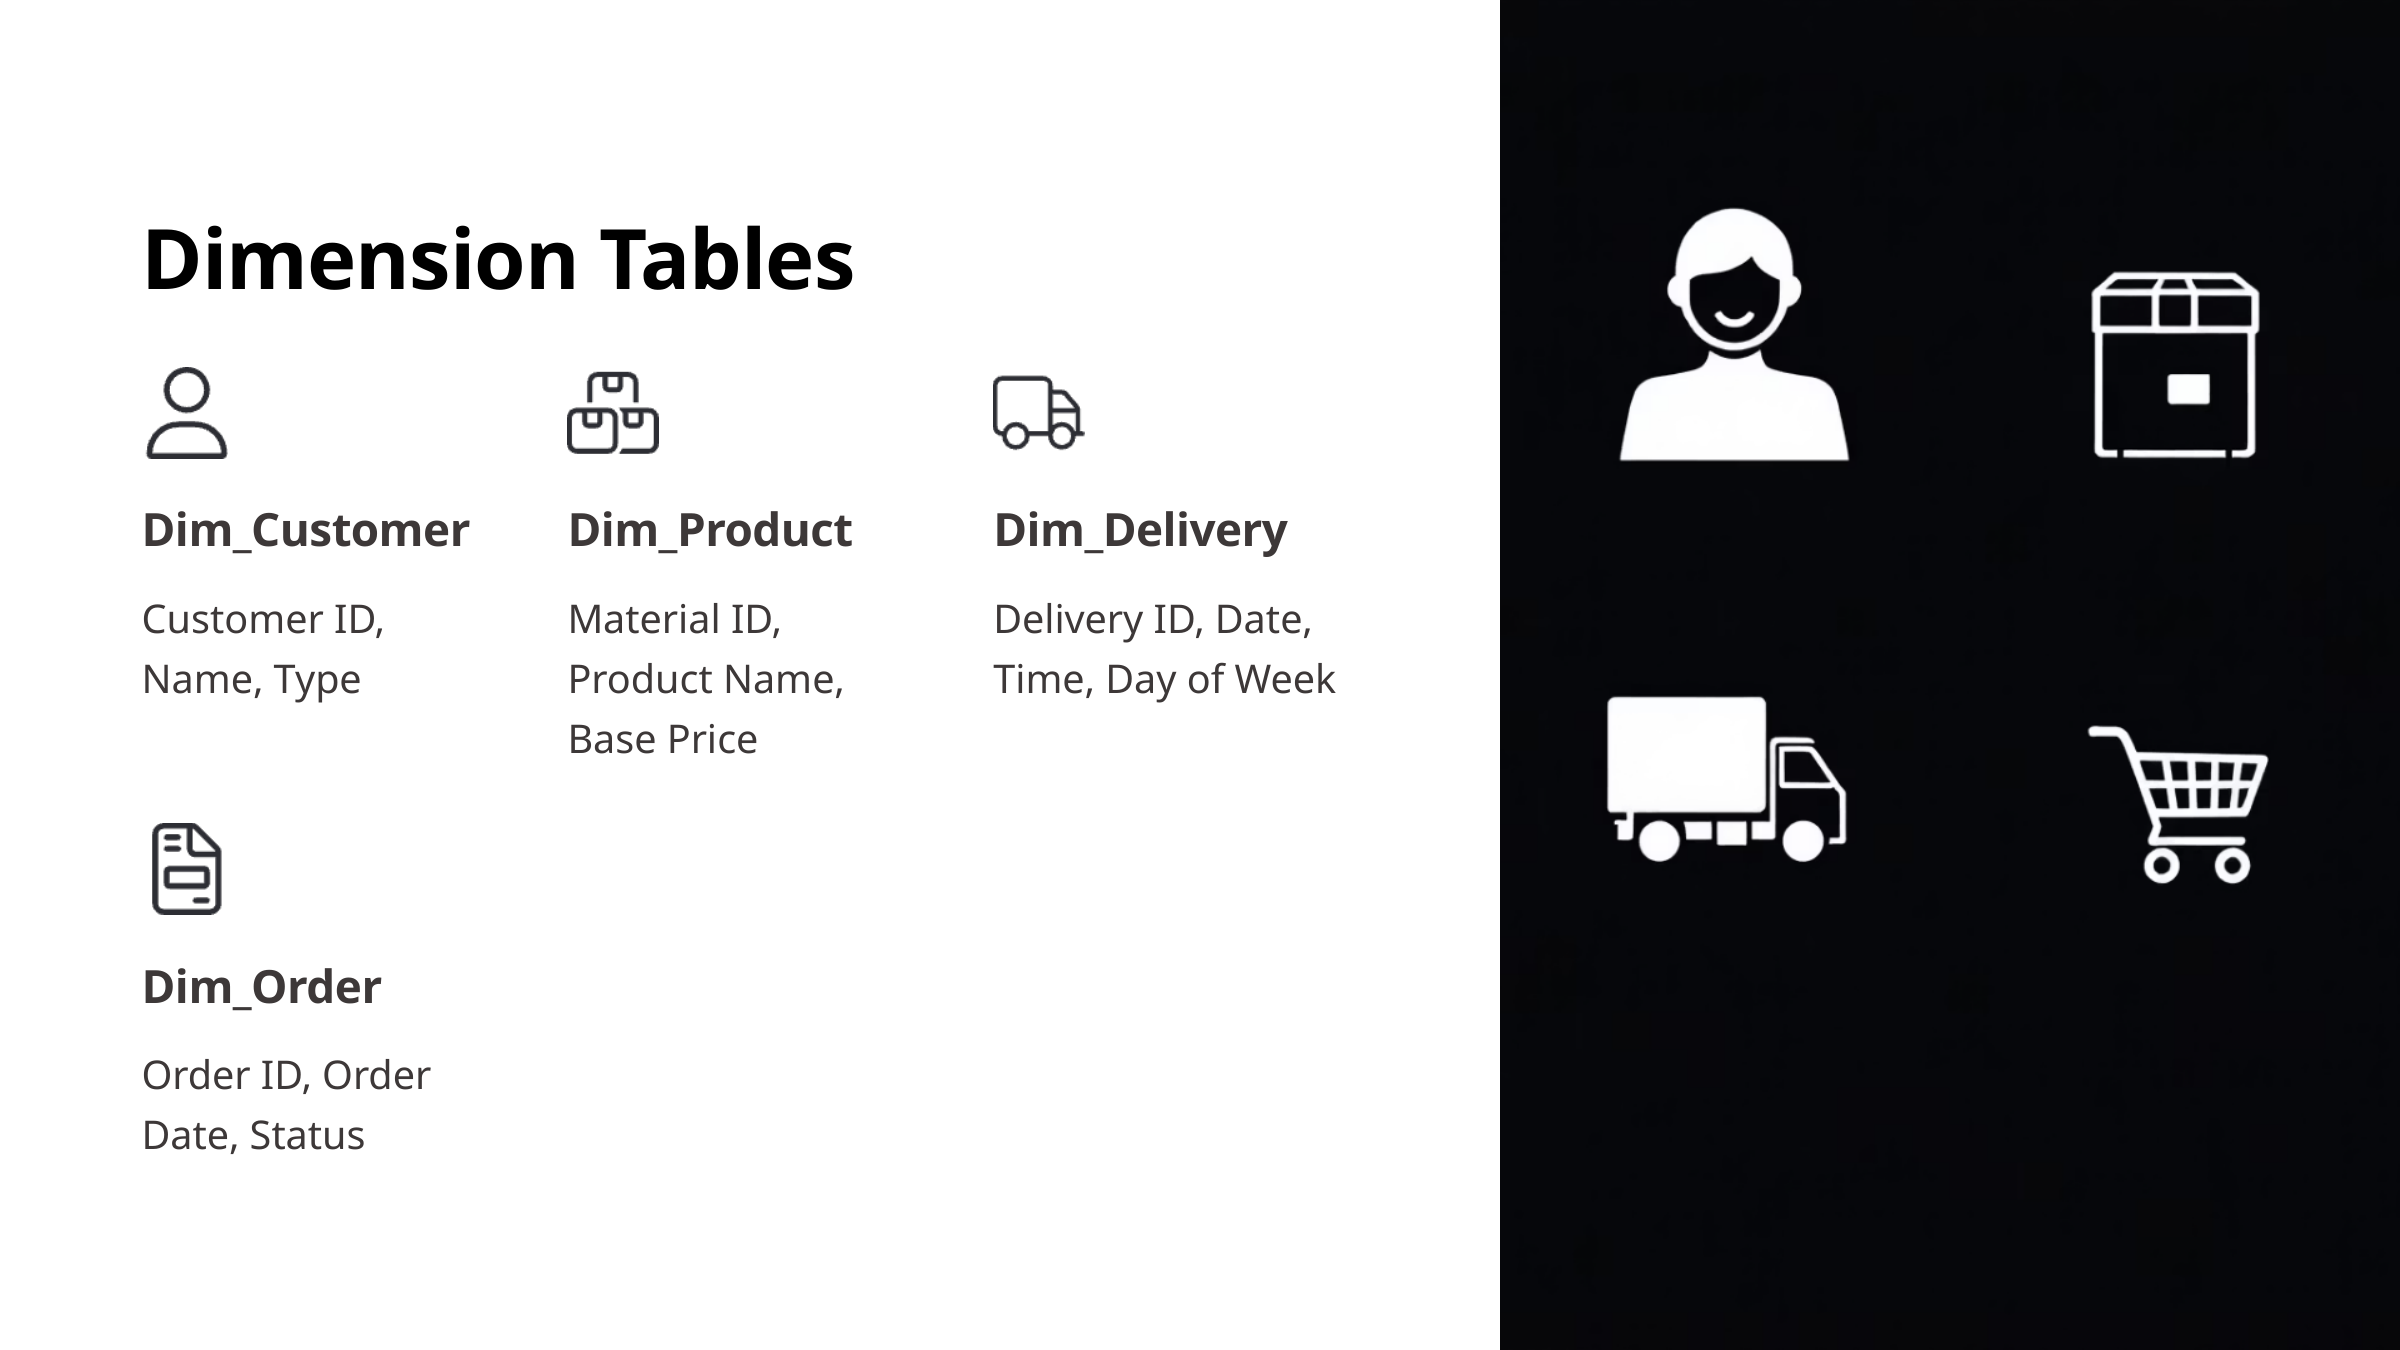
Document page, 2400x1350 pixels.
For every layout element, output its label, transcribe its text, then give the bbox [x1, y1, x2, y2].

text_box Dim_Delivery [993, 498, 1359, 557]
picture [567, 367, 659, 459]
picture [141, 367, 233, 459]
text_box Dim_Customer [141, 498, 507, 557]
text_box Customer ID, Name, Type [141, 580, 507, 702]
picture [1499, 0, 2400, 1350]
picture [993, 367, 1085, 459]
text_box Dimension Tables [141, 191, 1062, 307]
text_box Order ID, Order Date, Status [141, 1037, 507, 1159]
text_box Dim_Product [567, 498, 933, 557]
text_box Material ID, Product Name, Base Price [567, 580, 933, 702]
text_box Dim_Order [141, 955, 507, 1013]
text_box Delivery ID, Date, Time, Day of Week [993, 580, 1359, 702]
picture [141, 823, 233, 915]
